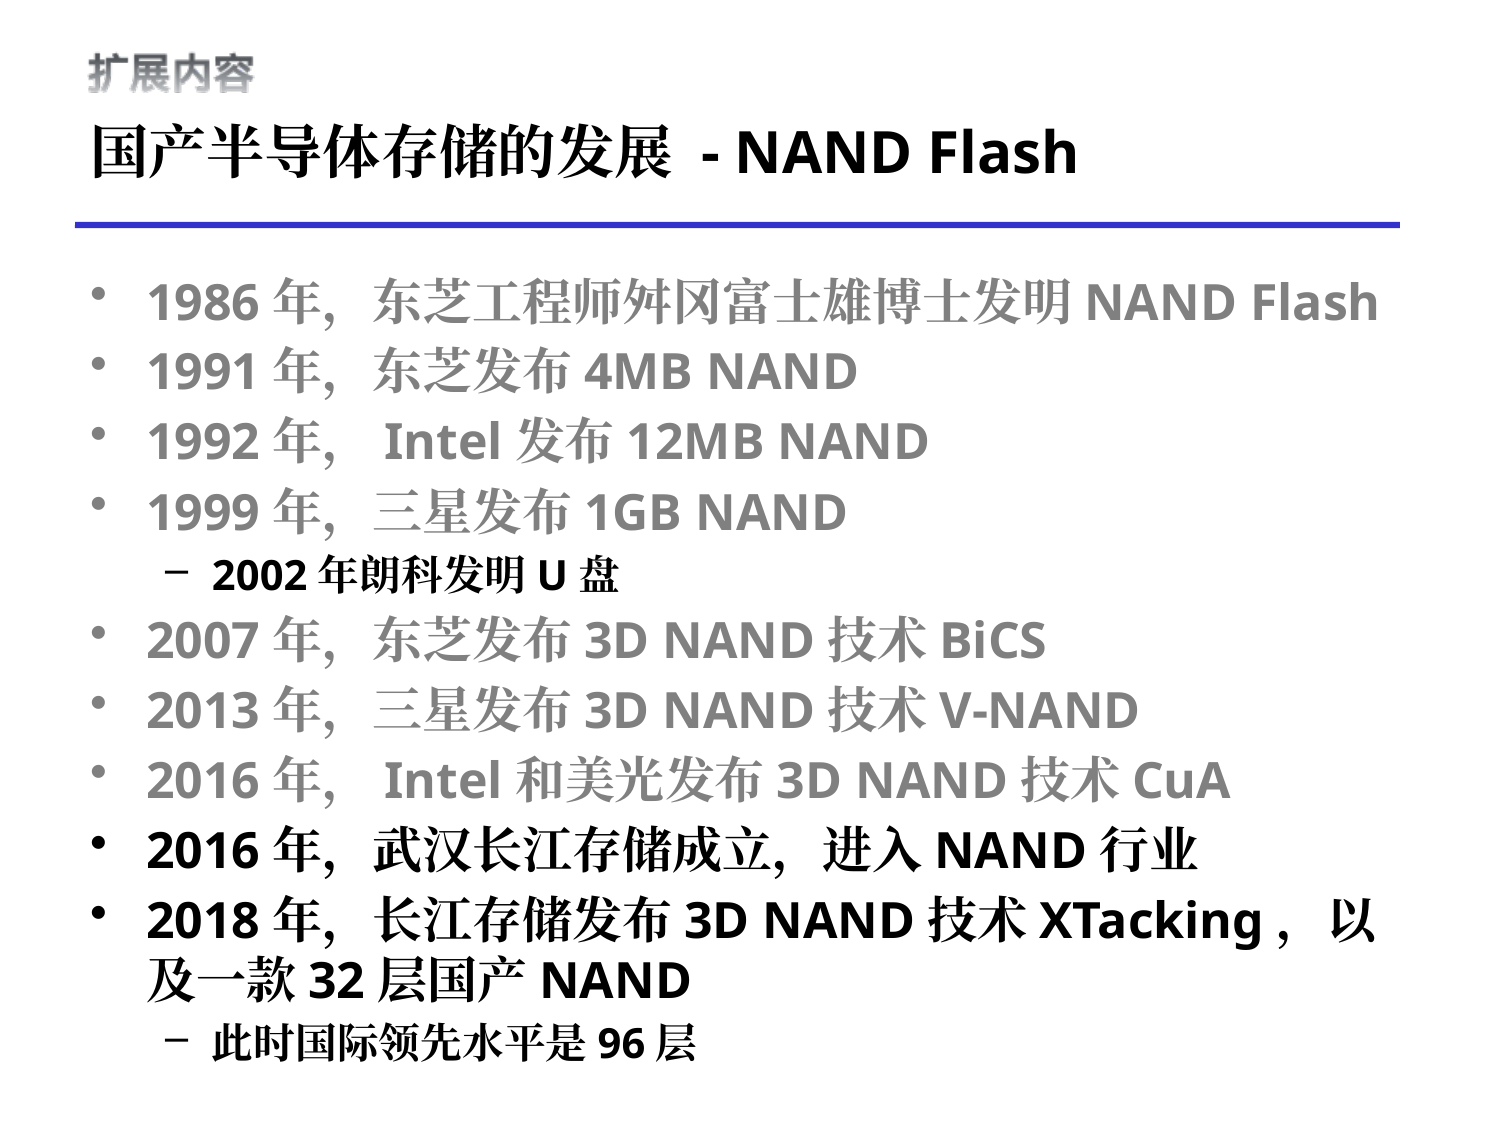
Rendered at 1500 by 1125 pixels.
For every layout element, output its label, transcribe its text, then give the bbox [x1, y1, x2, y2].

title 国产半导体存储的发展 - NAND Flash [75, 75, 1400, 225]
picture [72, 40, 287, 107]
list 1986年，东芝工程师舛冈富士雄博士发明NAND Flash 1991年，东芝发布4MB NAND 1992年，Intel发布12MB NAND 1999年，三星发布1GB NAND 2002年朗科发明U盘 2007年，东芝发布3D NAND技术BiCS 2013年，三星发布3D NAND技术V-NAND 2016年，Intel和美光发布3D NAND技术CuA 2016年，武汉长江存储成立，进入NAND行业 2018年，长江存储发布3D NAND技术XTacking，以及一款32层国产NAND 此时国际领先水平是96层 [75, 262, 1438, 988]
